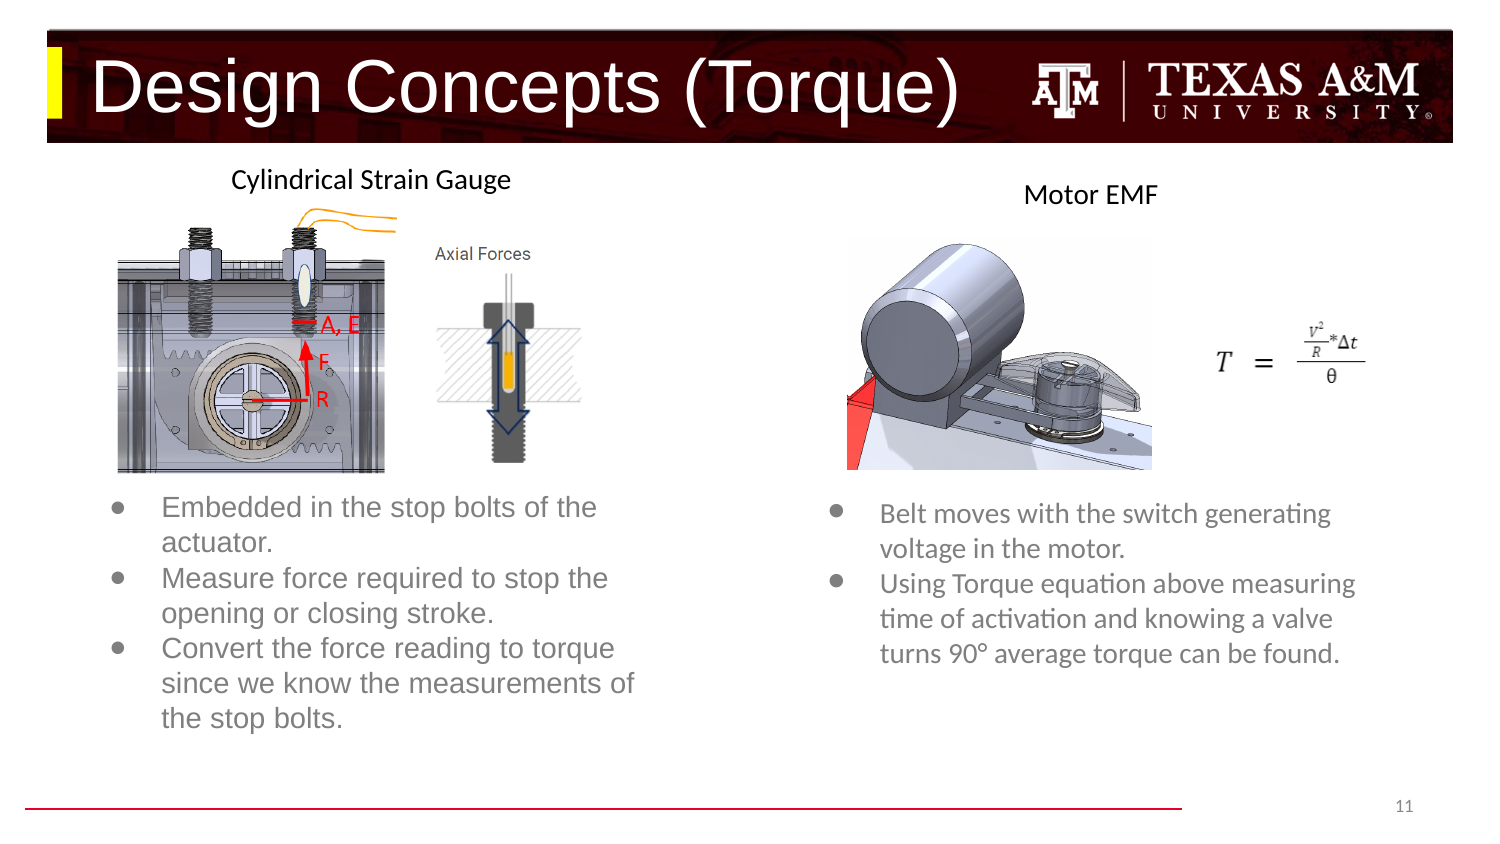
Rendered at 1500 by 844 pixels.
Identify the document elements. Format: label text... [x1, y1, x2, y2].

picture [1192, 307, 1380, 409]
text_box Motor EMF [1008, 160, 1176, 226]
text_box Belt moves with the switch generating voltage in the motor. Using Torque equation above measuring time of activation and knowing a valve turns 90° average torque can be found. [789, 479, 1380, 720]
picture [1025, 28, 1453, 143]
text_box Cylindrical Strain Gauge [216, 145, 531, 211]
picture [47, 28, 79, 143]
picture [425, 240, 597, 475]
picture [110, 203, 398, 476]
picture [846, 235, 1152, 471]
list Embedded in the stop bolts of the actuator. Measure force required to stop the opening or closing stroke. Convert the force reading to torque since we know the measurements of the stop bolts. [75, 483, 672, 754]
slide_number ‹#› [1074, 782, 1425, 827]
title Design Concepts (Torque) [79, 12, 1025, 154]
